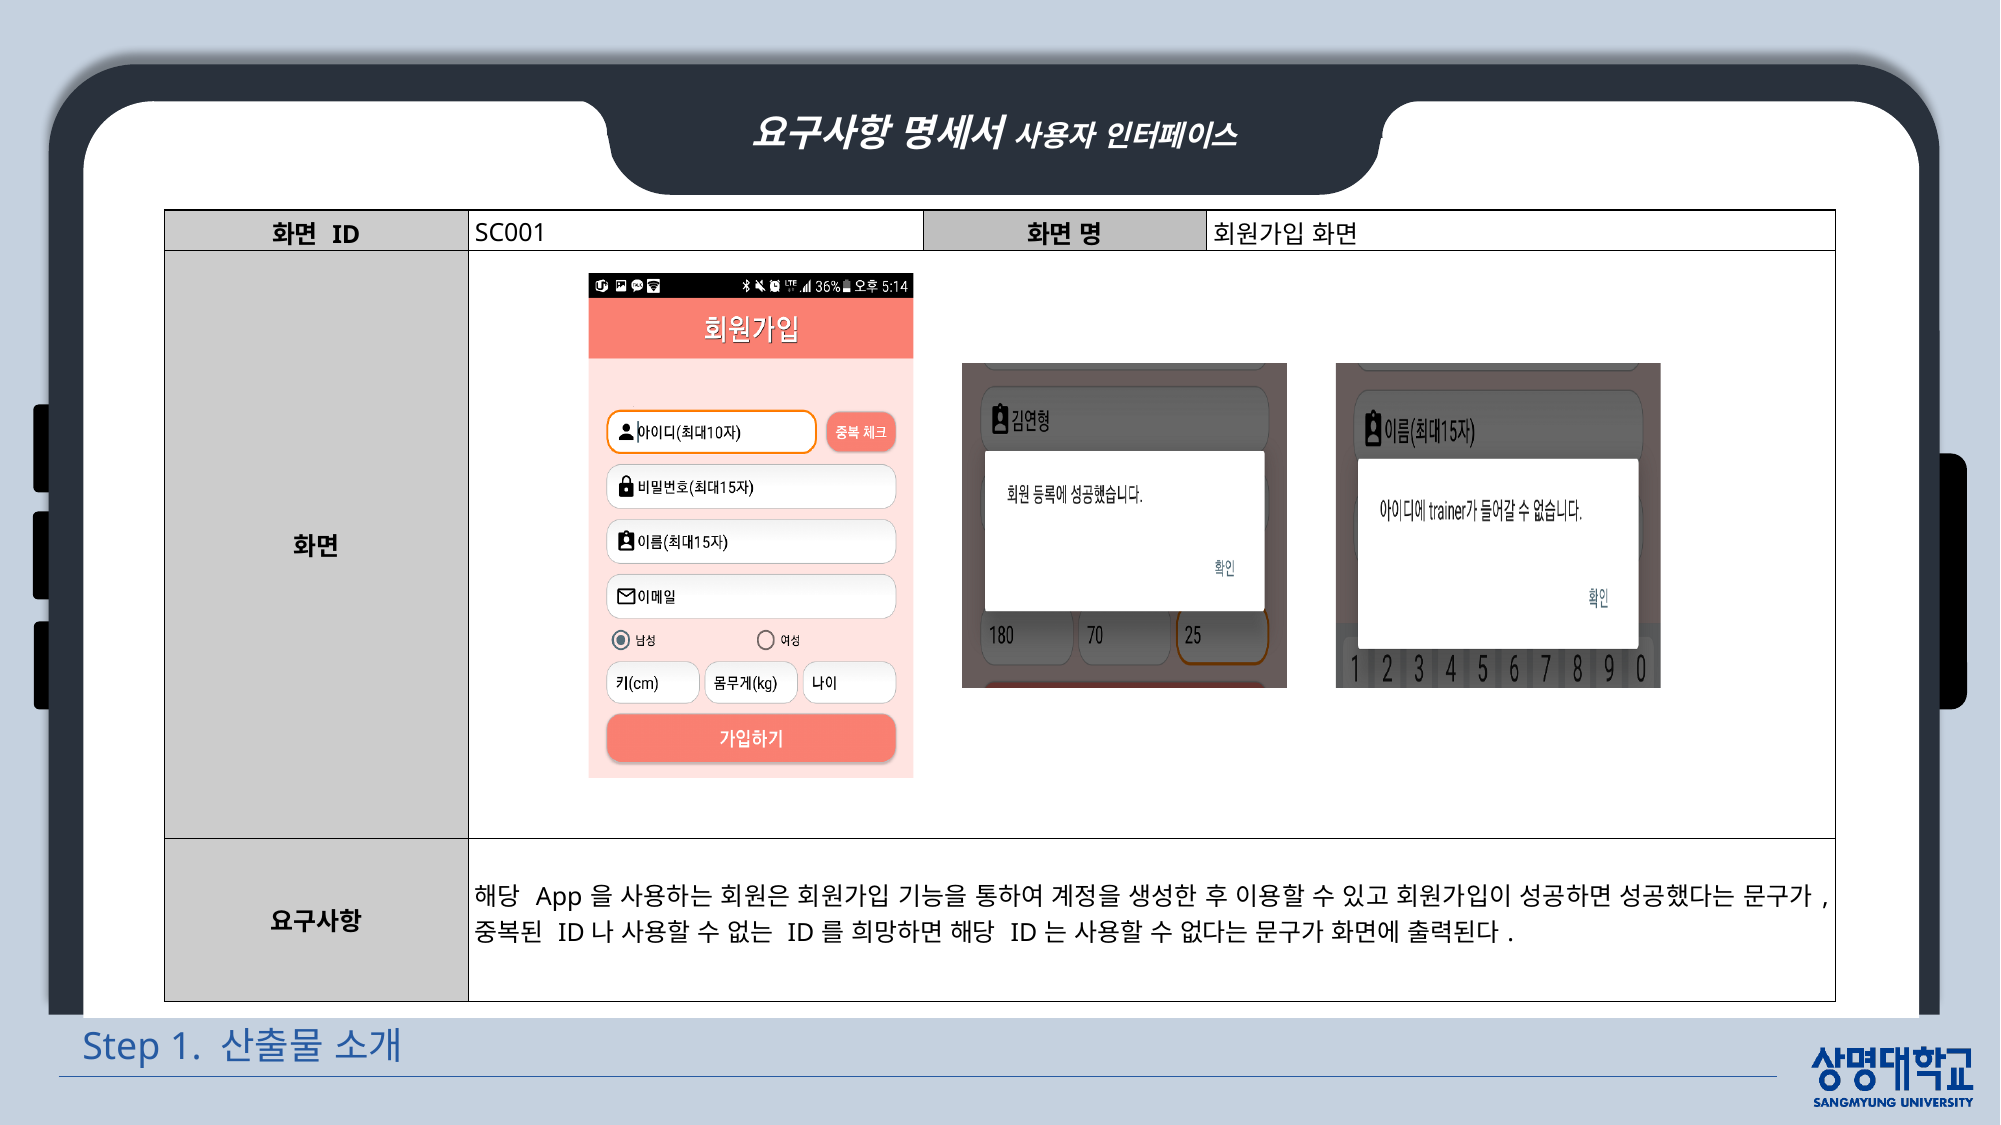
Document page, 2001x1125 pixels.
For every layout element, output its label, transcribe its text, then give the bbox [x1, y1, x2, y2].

picture [962, 362, 1287, 688]
text_box Step 1. 산출물 소개 [67, 1018, 419, 1075]
picture [1807, 1044, 1977, 1109]
picture [1335, 362, 1661, 688]
picture [588, 273, 914, 778]
text_box [0, 0, 2000, 75]
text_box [32, 64, 1968, 1018]
